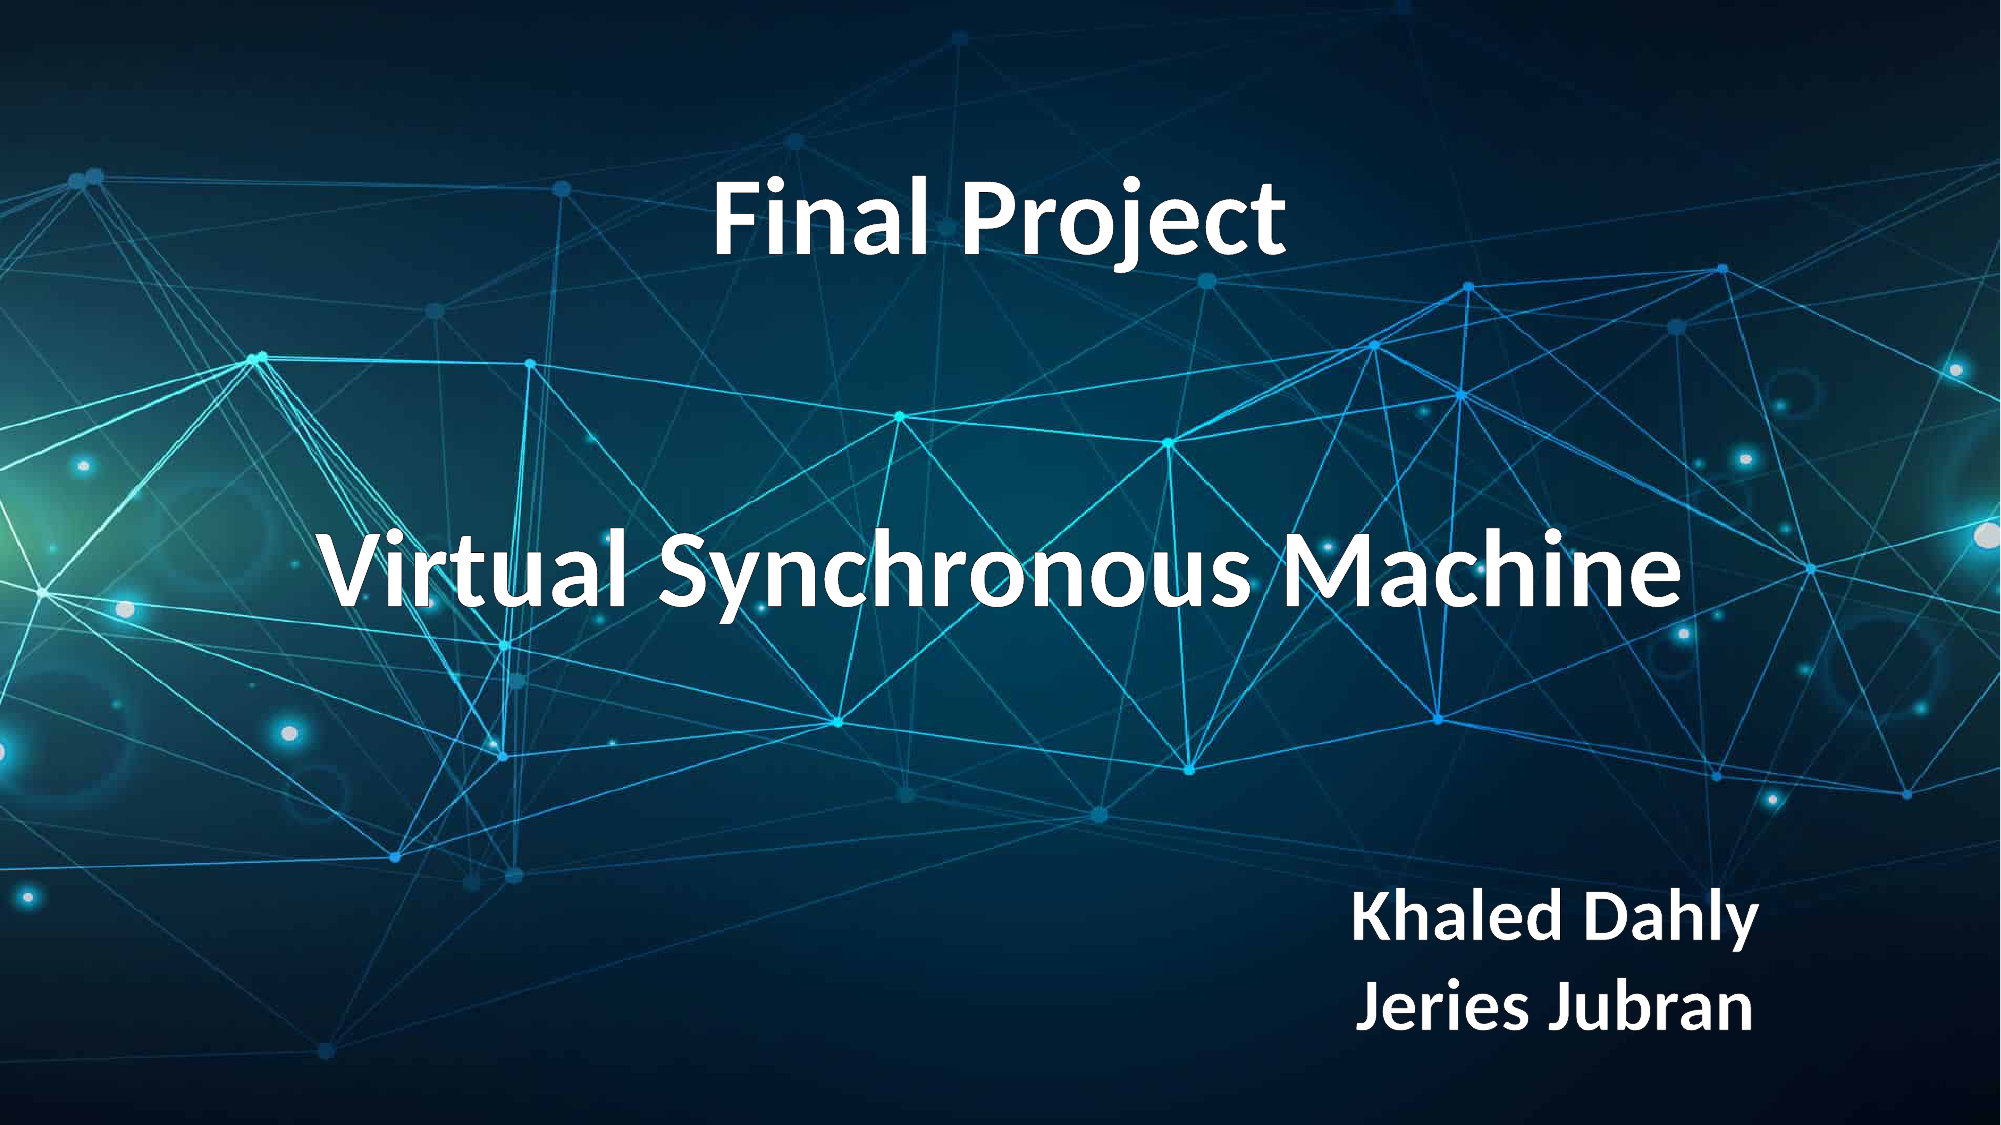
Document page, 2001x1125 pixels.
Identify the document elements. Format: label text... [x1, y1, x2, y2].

text_box Final Project [695, 134, 1305, 285]
picture [0, 0, 2001, 1125]
text_box Khaled Dahly Jeries Jubran [1198, 857, 1913, 1053]
text_box Virtual Synchronous Machine [299, 486, 1701, 637]
